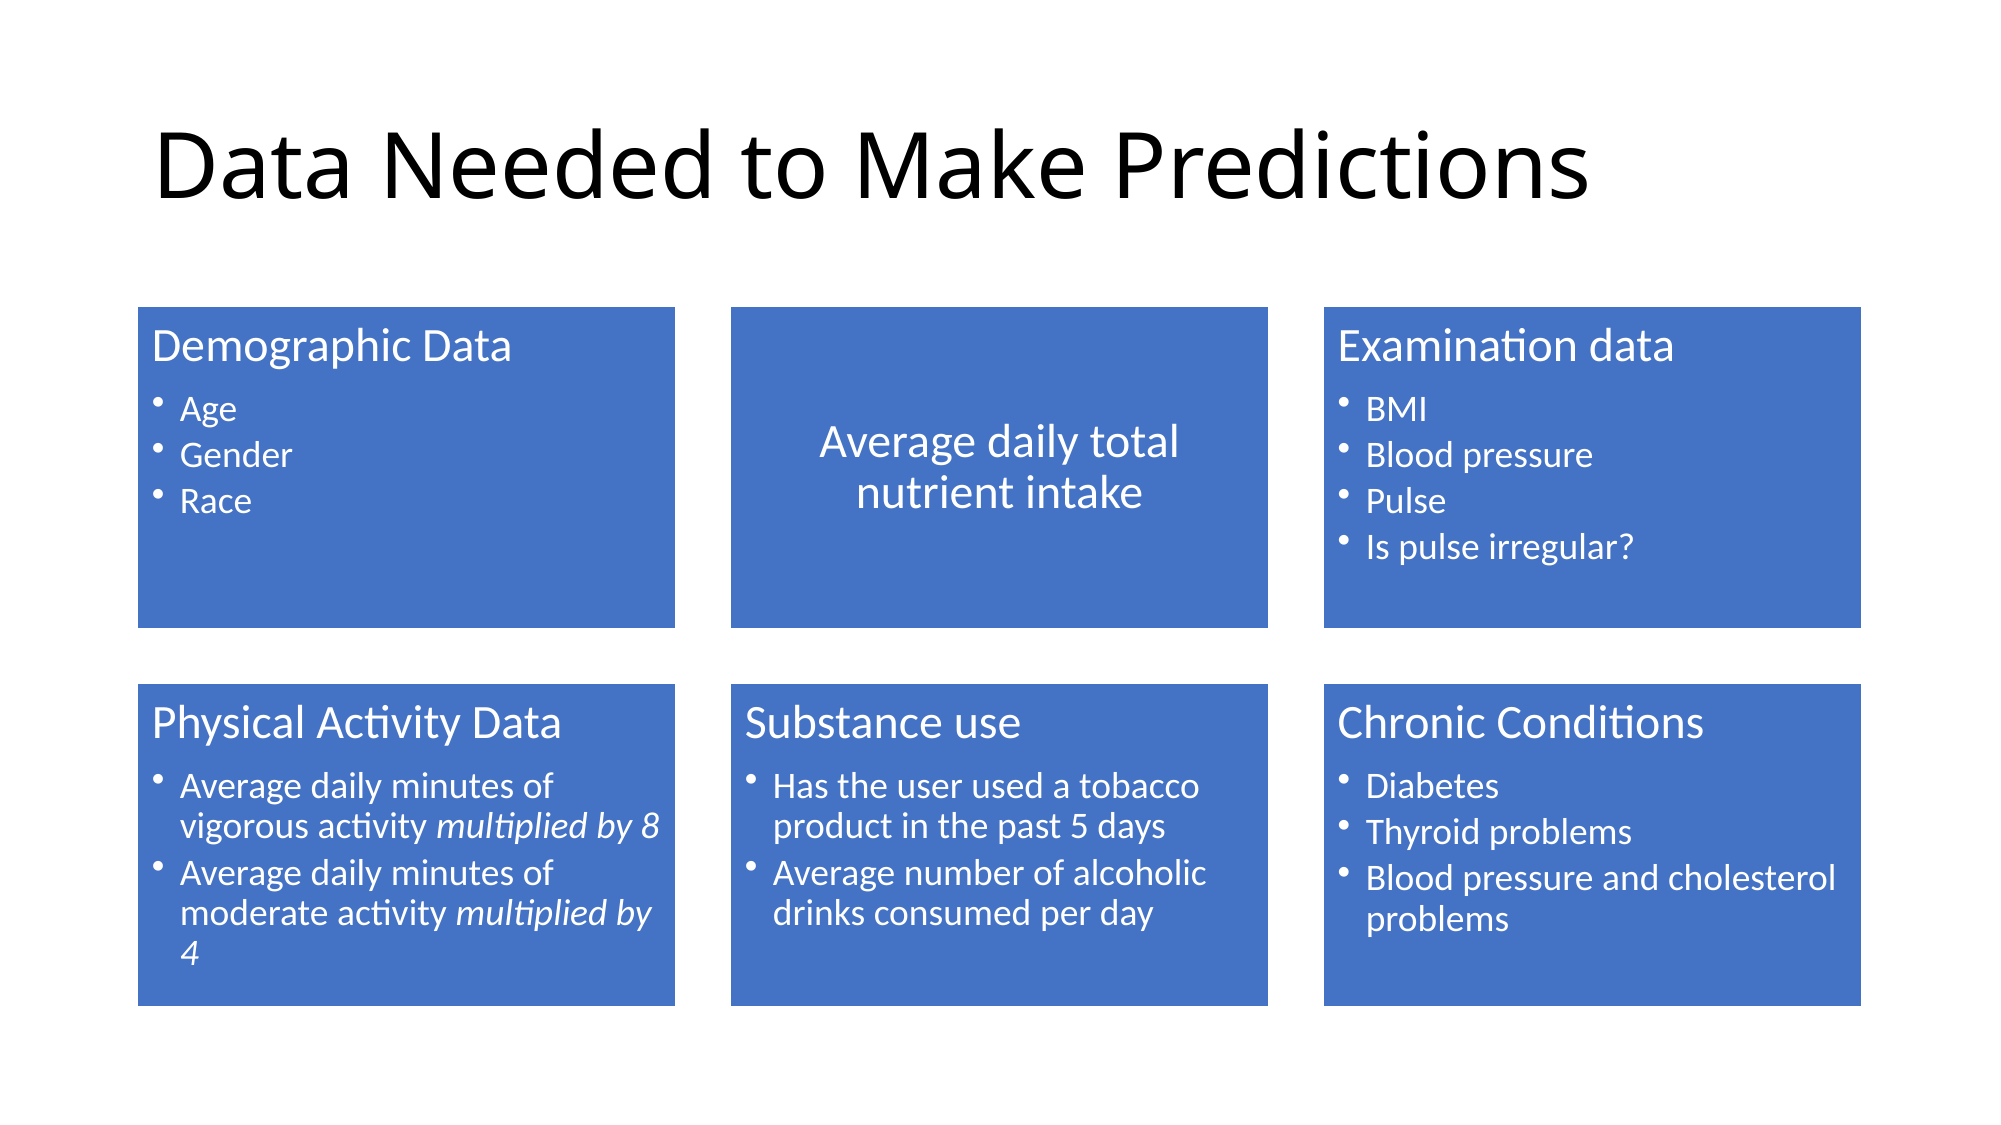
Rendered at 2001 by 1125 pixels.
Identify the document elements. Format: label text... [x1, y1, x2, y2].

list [137, 299, 1863, 1014]
title Data Needed to Make Predictions [137, 59, 1863, 278]
